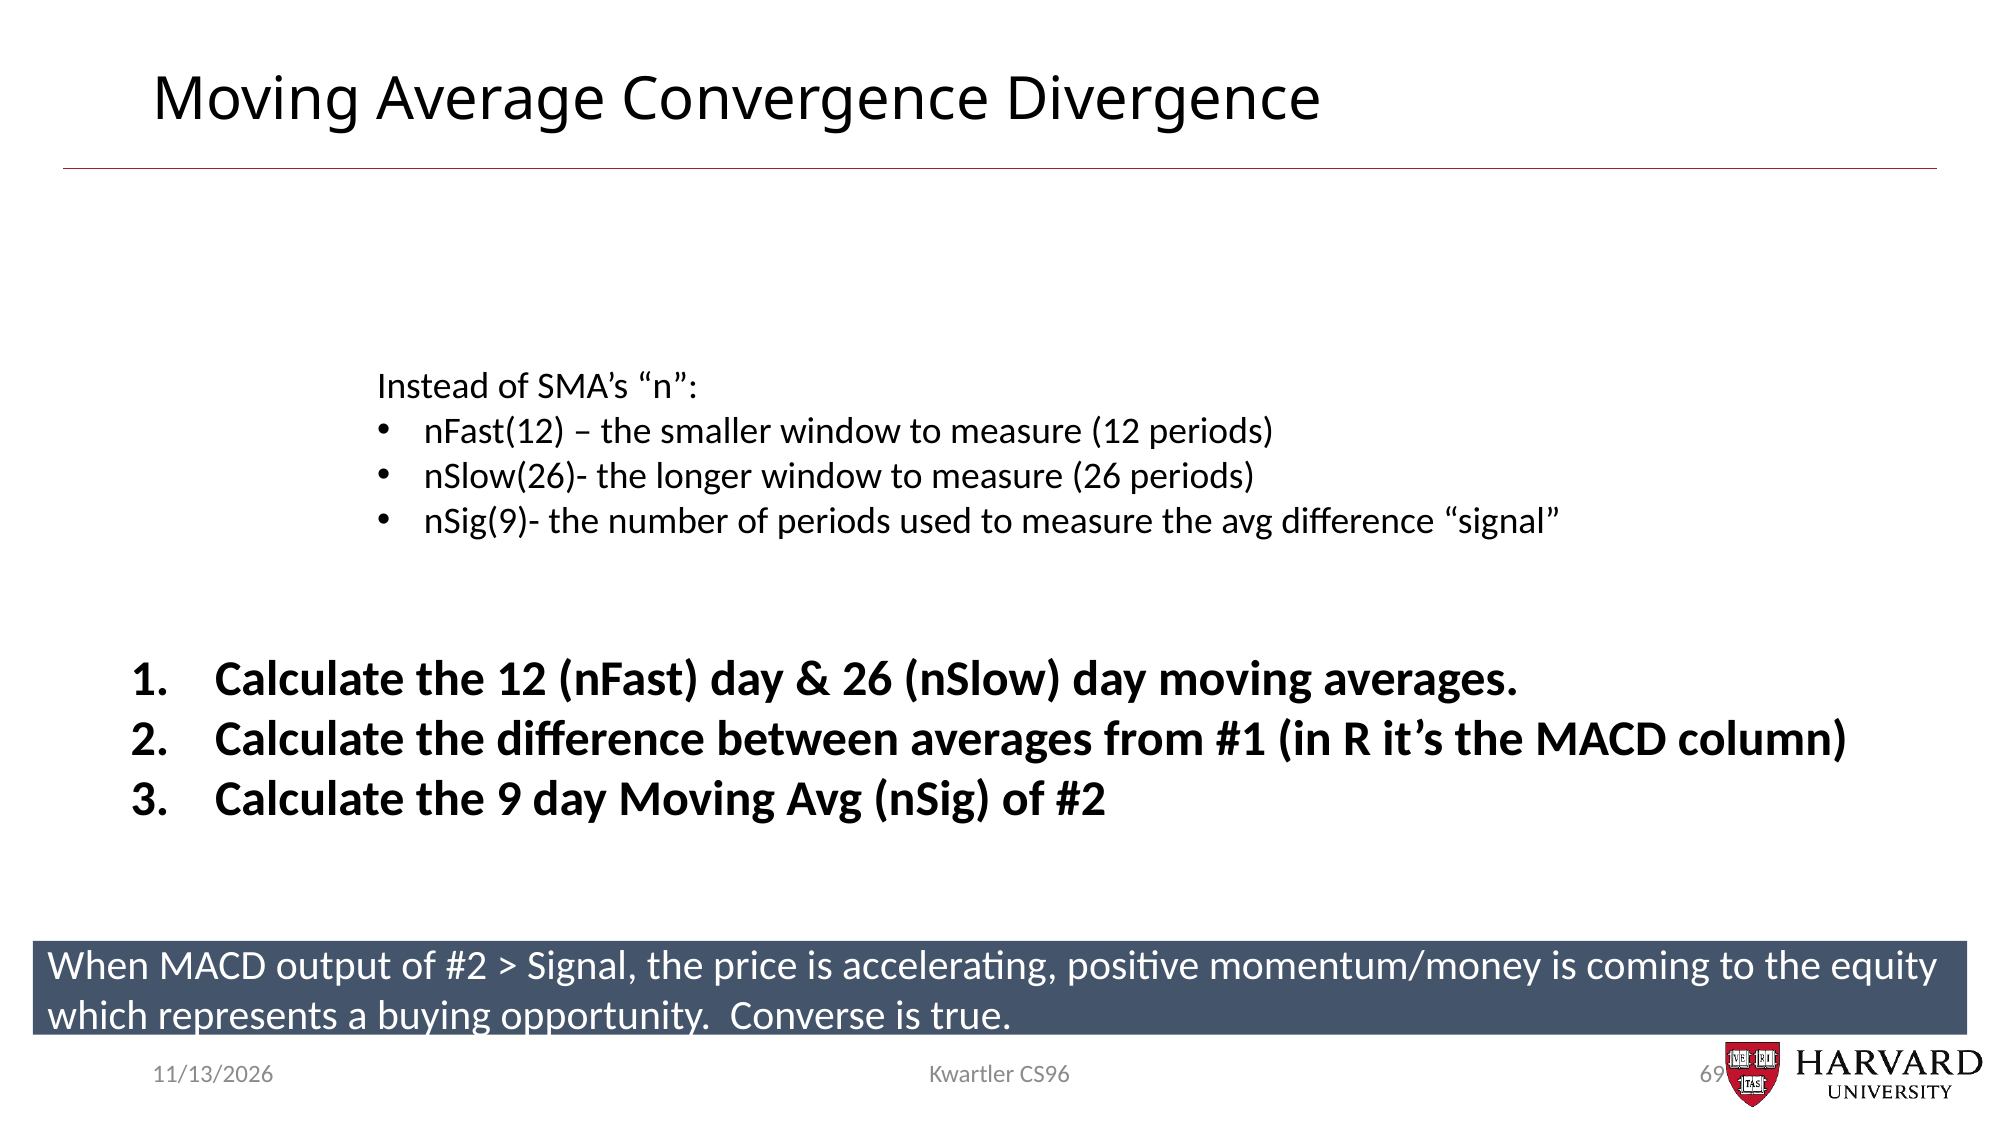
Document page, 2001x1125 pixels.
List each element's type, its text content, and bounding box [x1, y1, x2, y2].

text_box Calculate the 12 (nFast) day & 26 (nSlow) day moving averages. Calculate the difference between averages from #1 (in R it’s the MACD column) Calculate the 9 day Moving Avg (nSig) of #2 [115, 638, 1864, 833]
text_box When MACD output of #2 > Signal, the price is accelerating, positive momentum/money is coming to the equity which represents a buying opportunity. Converse is true. [32, 940, 1968, 1036]
text_box Instead of SMA’s “n”: nFast(12) – the smaller window to measure (12 periods) nSlow(26)- the longer window to measure (26 periods) nSig(9)- the number of periods used to measure the avg difference “signal” [362, 353, 1578, 549]
text_box 69 [1412, 1042, 1741, 1103]
picture [1703, 1024, 2001, 1125]
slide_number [137, 1042, 588, 1103]
title Moving Average Convergence Divergence [137, 59, 1863, 142]
footer Kwartler CS96 [662, 1042, 1338, 1103]
